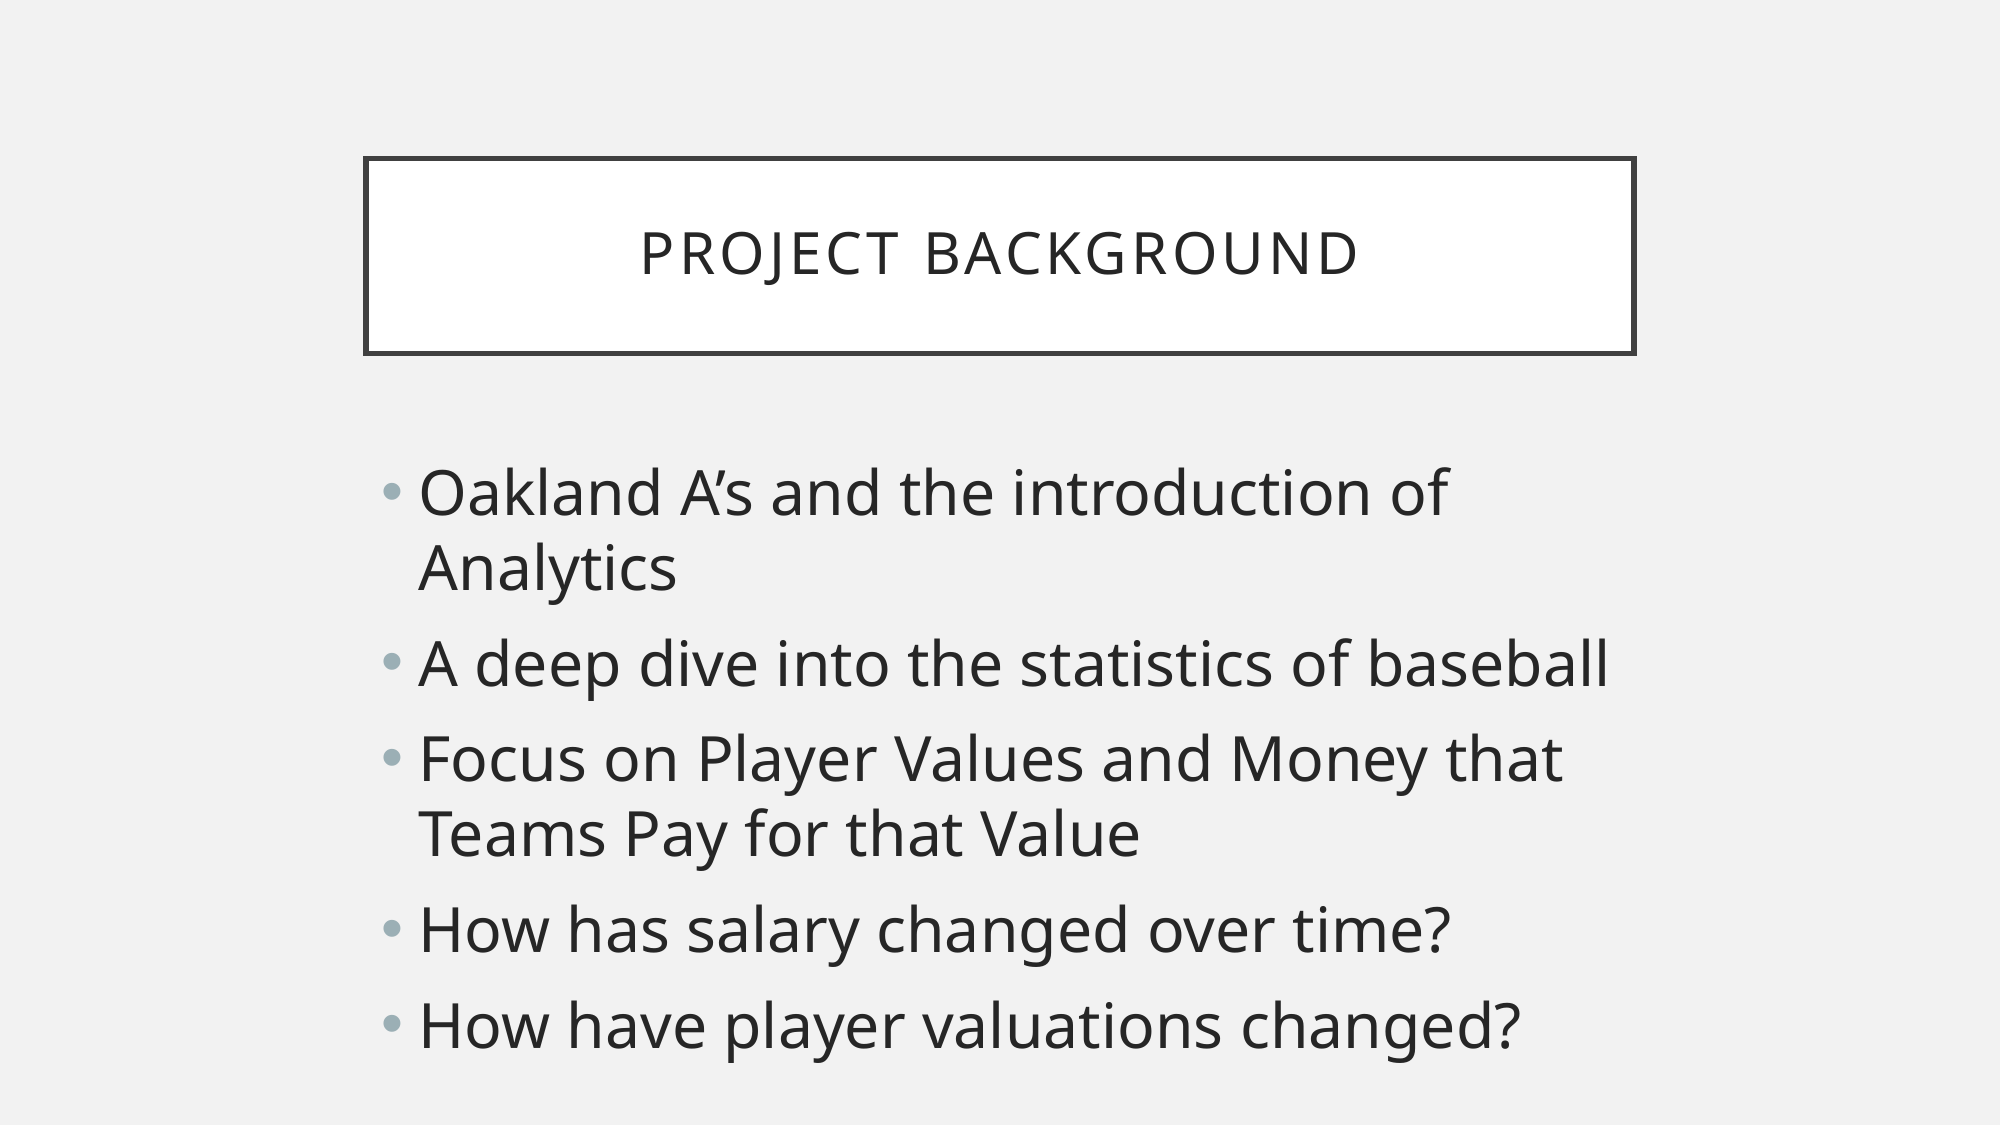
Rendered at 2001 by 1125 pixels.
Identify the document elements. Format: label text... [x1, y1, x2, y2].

list Oakland A’s and the introduction of Analytics A deep dive into the statistics of baseball Focus on Player Values and Money that Teams Pay for that Value How has salary changed over time? How have player valuations changed? [366, 379, 1729, 1121]
title Project Background [363, 156, 1637, 356]
